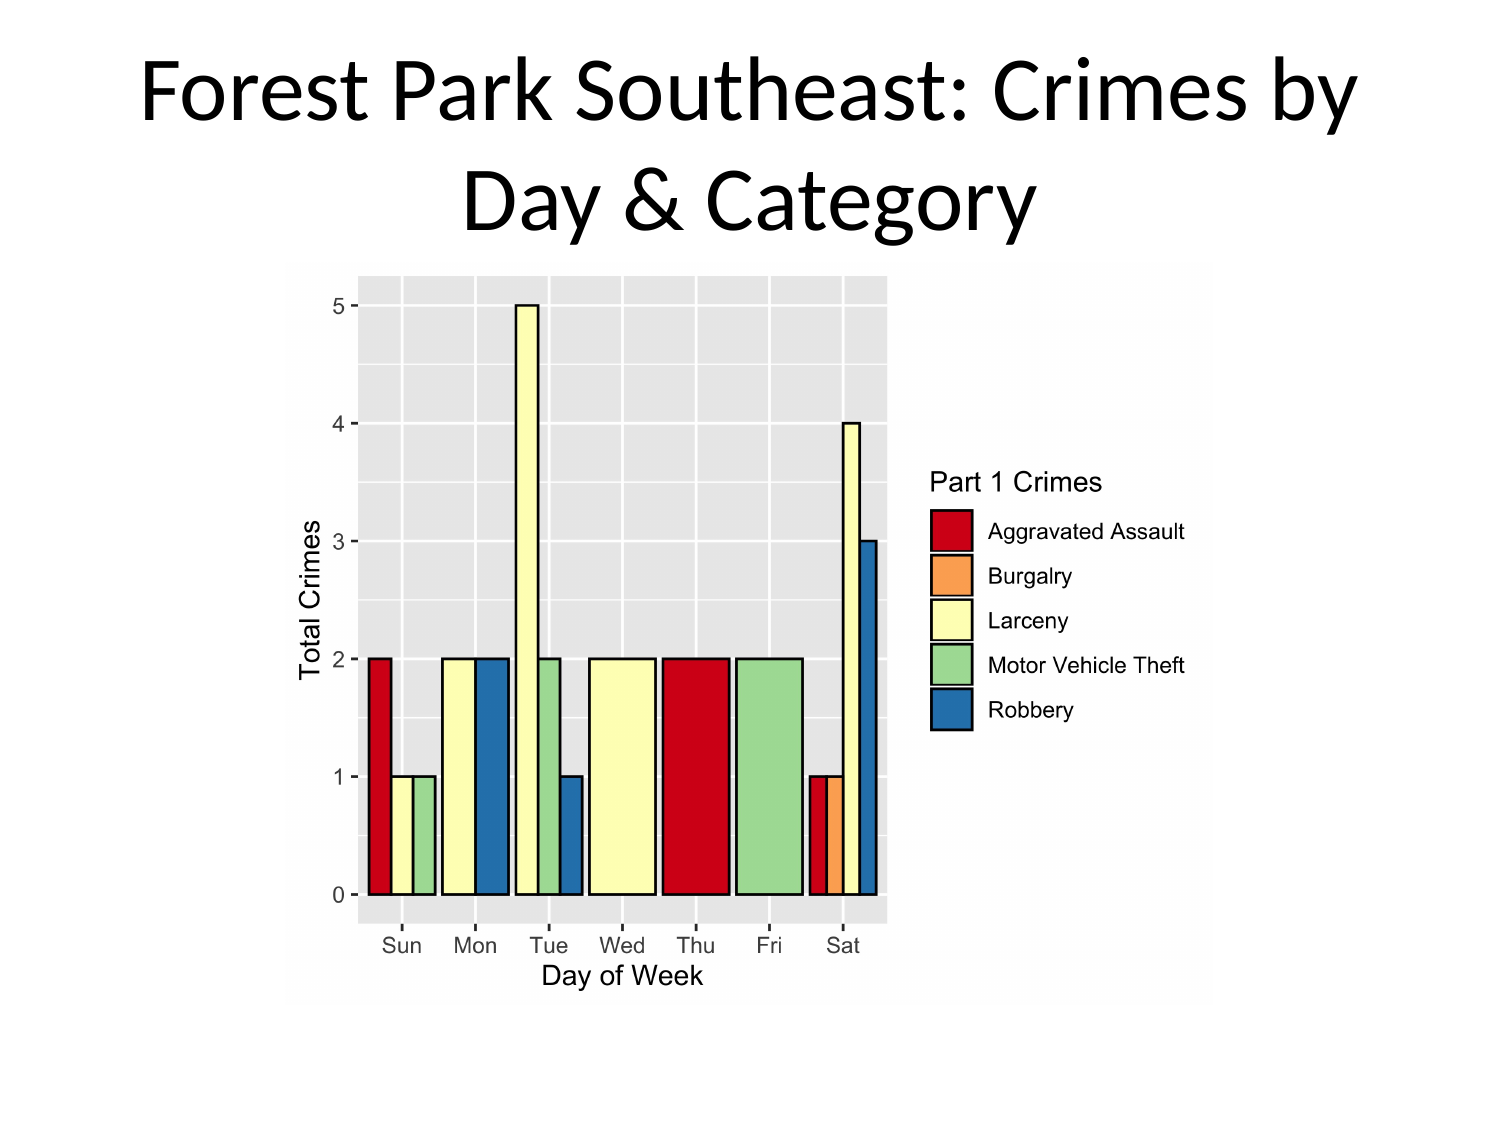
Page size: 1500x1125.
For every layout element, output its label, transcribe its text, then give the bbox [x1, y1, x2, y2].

picture [285, 262, 1213, 1005]
title Forest Park Southeast: Crimes by Day & Category [75, 45, 1425, 233]
